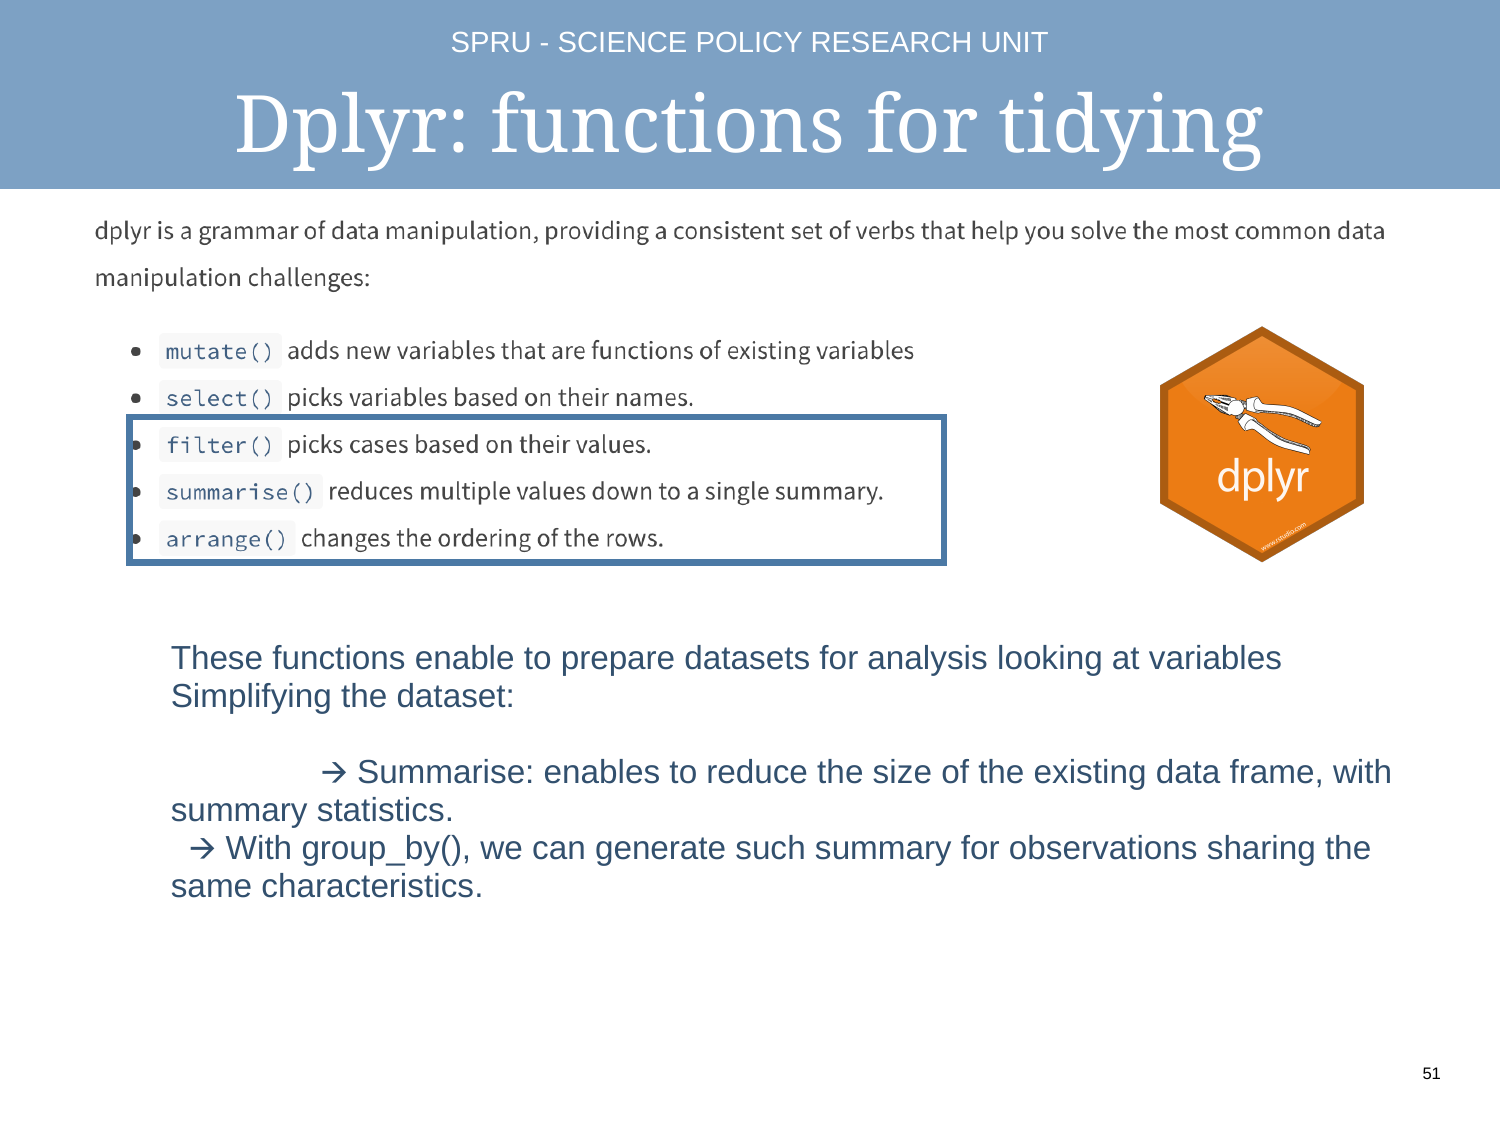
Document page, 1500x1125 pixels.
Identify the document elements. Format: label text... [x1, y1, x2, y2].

picture [78, 212, 1422, 563]
list These functions enable to prepare datasets for analysis looking at variables Simplifying the dataset: 🡪 Summarise: enables to reduce the size of the existing data frame, with summary statistics. 🡪 With group_by(), we can generate such summary for observations sharing the same characteristics. [170, 639, 1441, 925]
title Dplyr: functions for tidying [59, 68, 1441, 185]
